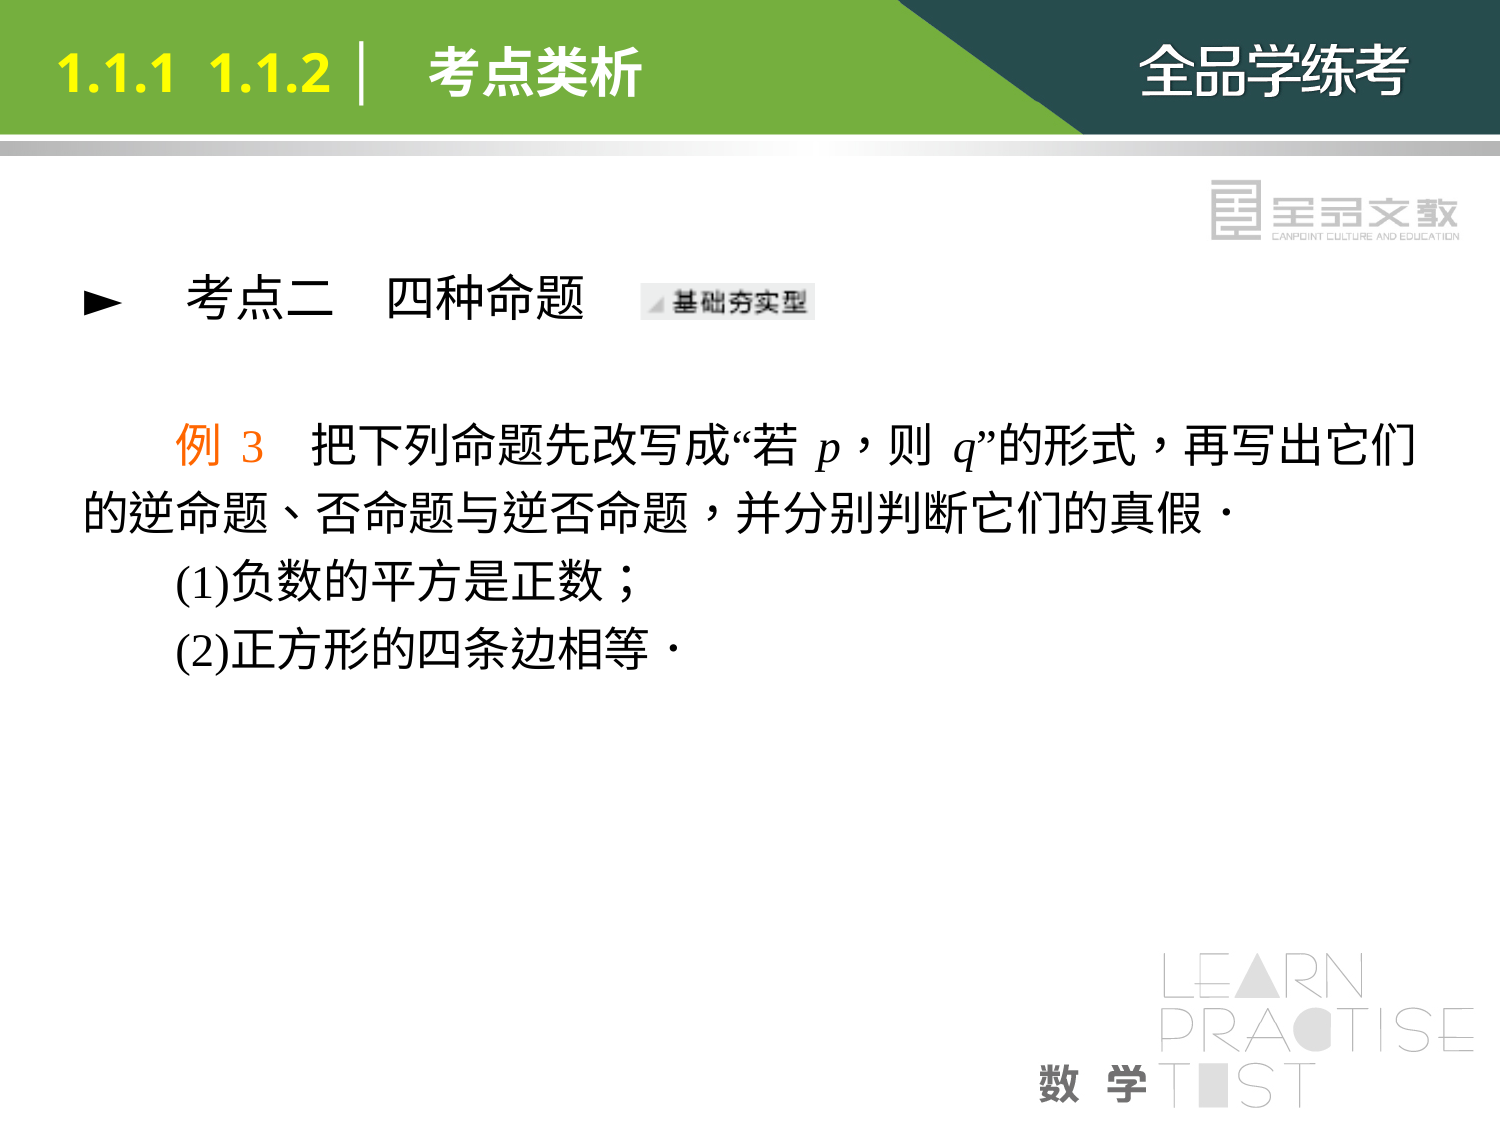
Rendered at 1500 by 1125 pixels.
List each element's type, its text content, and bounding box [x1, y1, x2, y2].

text_box 1.1.1 1.1.2 │ 考点类析 [41, 30, 1057, 111]
text_box ► 考点二 四种命题 [58, 246, 1446, 365]
picture [0, 0, 1500, 1125]
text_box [81, 407, 1421, 1125]
